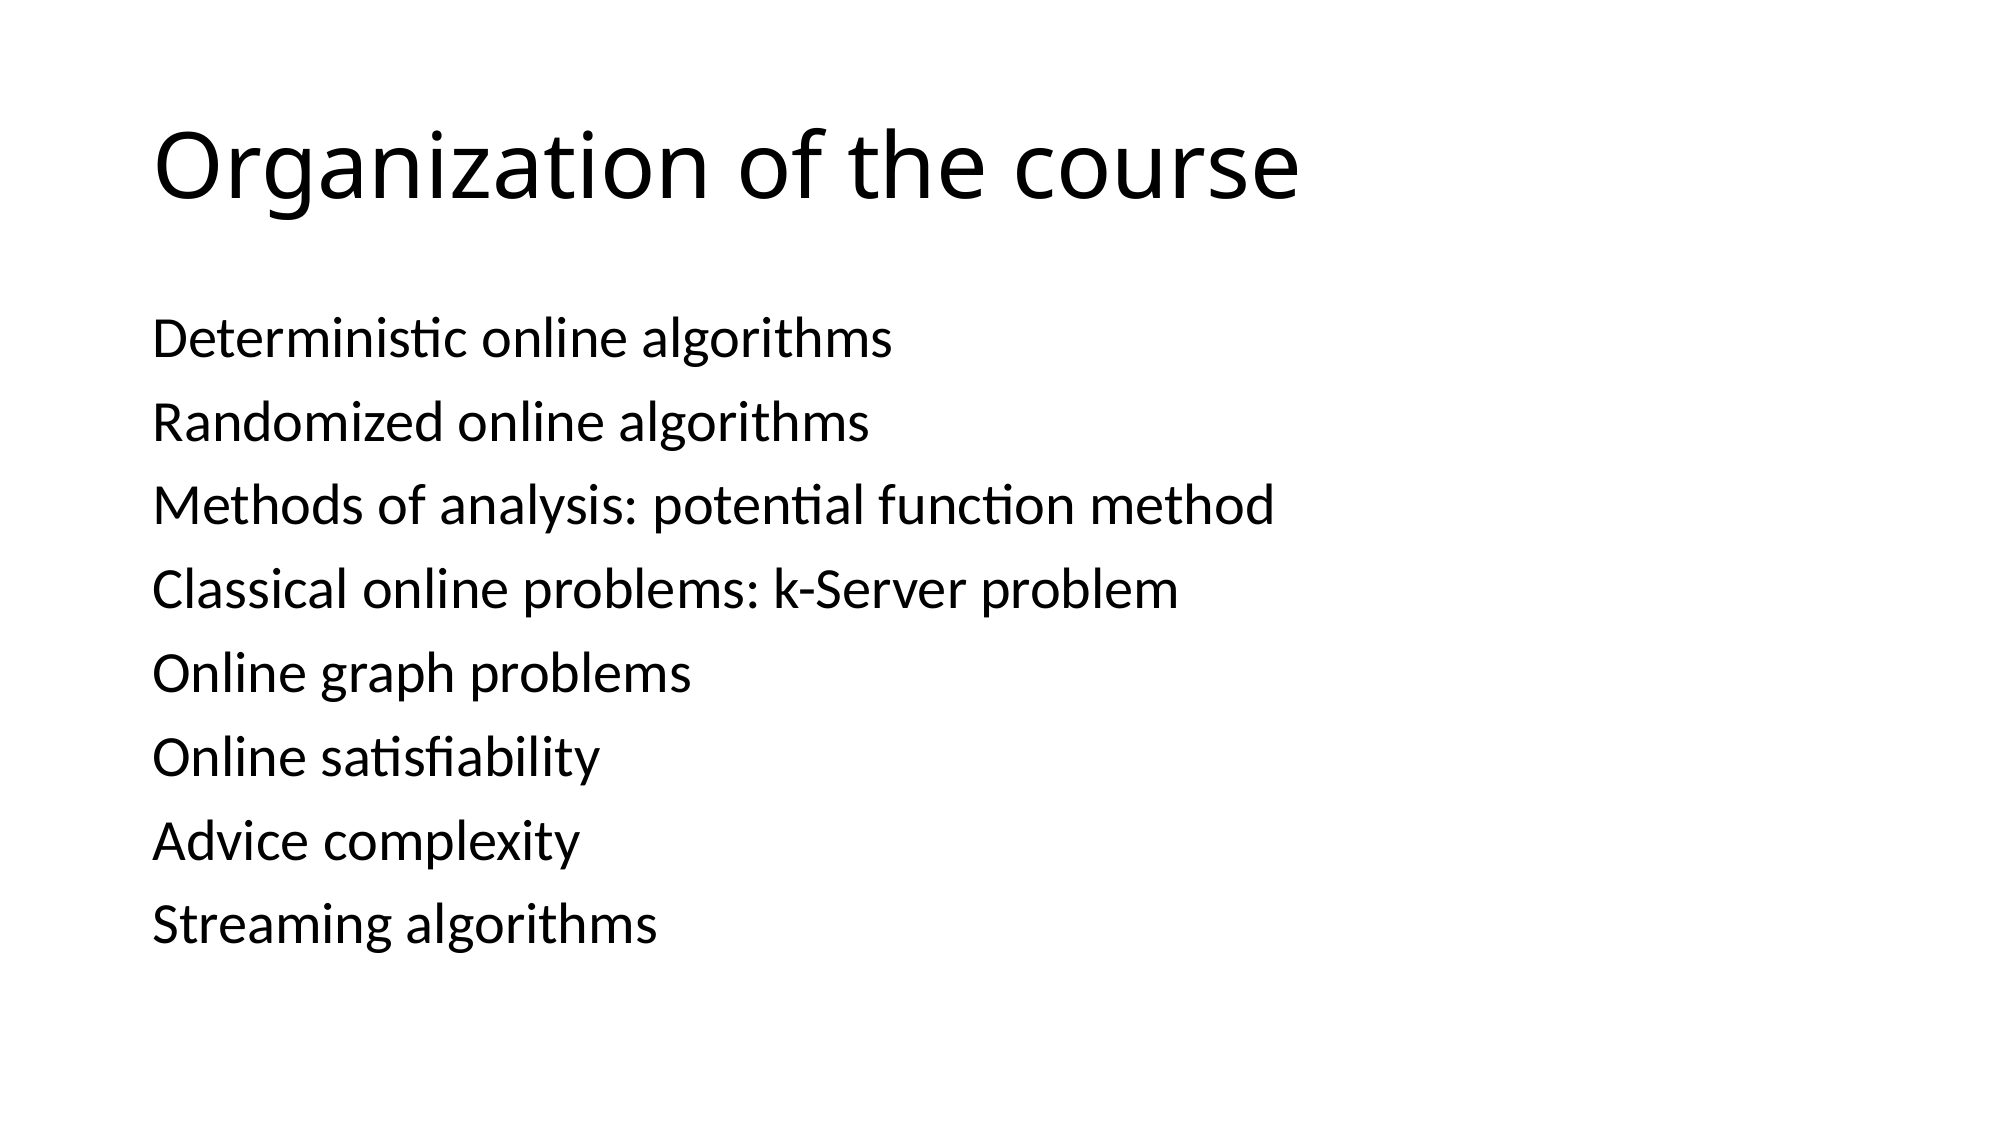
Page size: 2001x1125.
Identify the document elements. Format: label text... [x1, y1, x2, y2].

title Organization of the course [137, 59, 1863, 278]
list Deterministic online algorithms Randomized online algorithms Methods of analysis: potential function method Classical online problems: k-Server problem Online graph problems Online satisfiability Advice complexity Streaming algorithms [137, 299, 1863, 1014]
